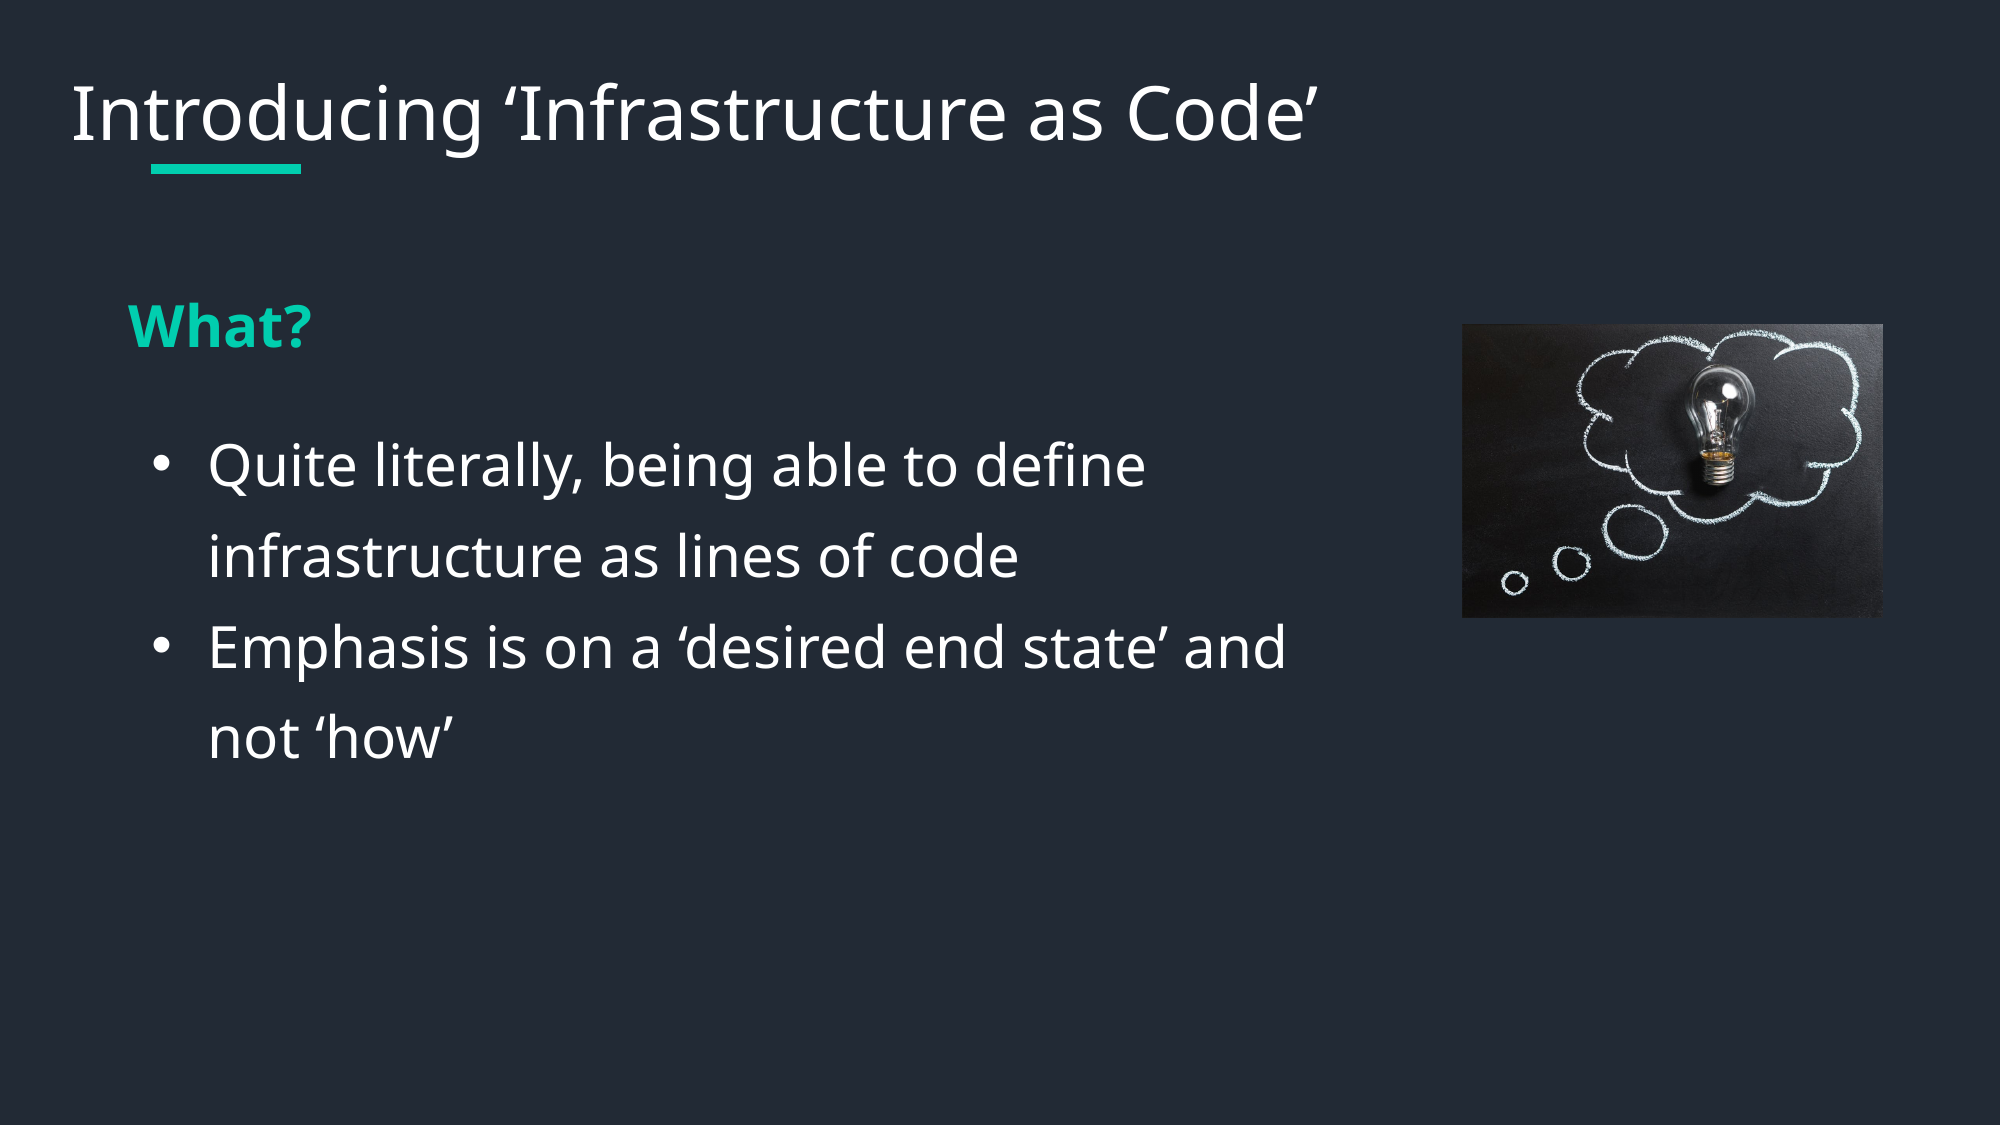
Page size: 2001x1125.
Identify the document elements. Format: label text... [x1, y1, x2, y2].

text_box Quite literally, being able to define infrastructure as lines of code Emphasis is on a ‘desired end state’ and not ‘how’ [136, 399, 1402, 778]
picture [1461, 324, 1884, 618]
text_box Introducing ‘Infrastructure as Code’ [57, 58, 1335, 164]
text_box What? [114, 281, 327, 367]
